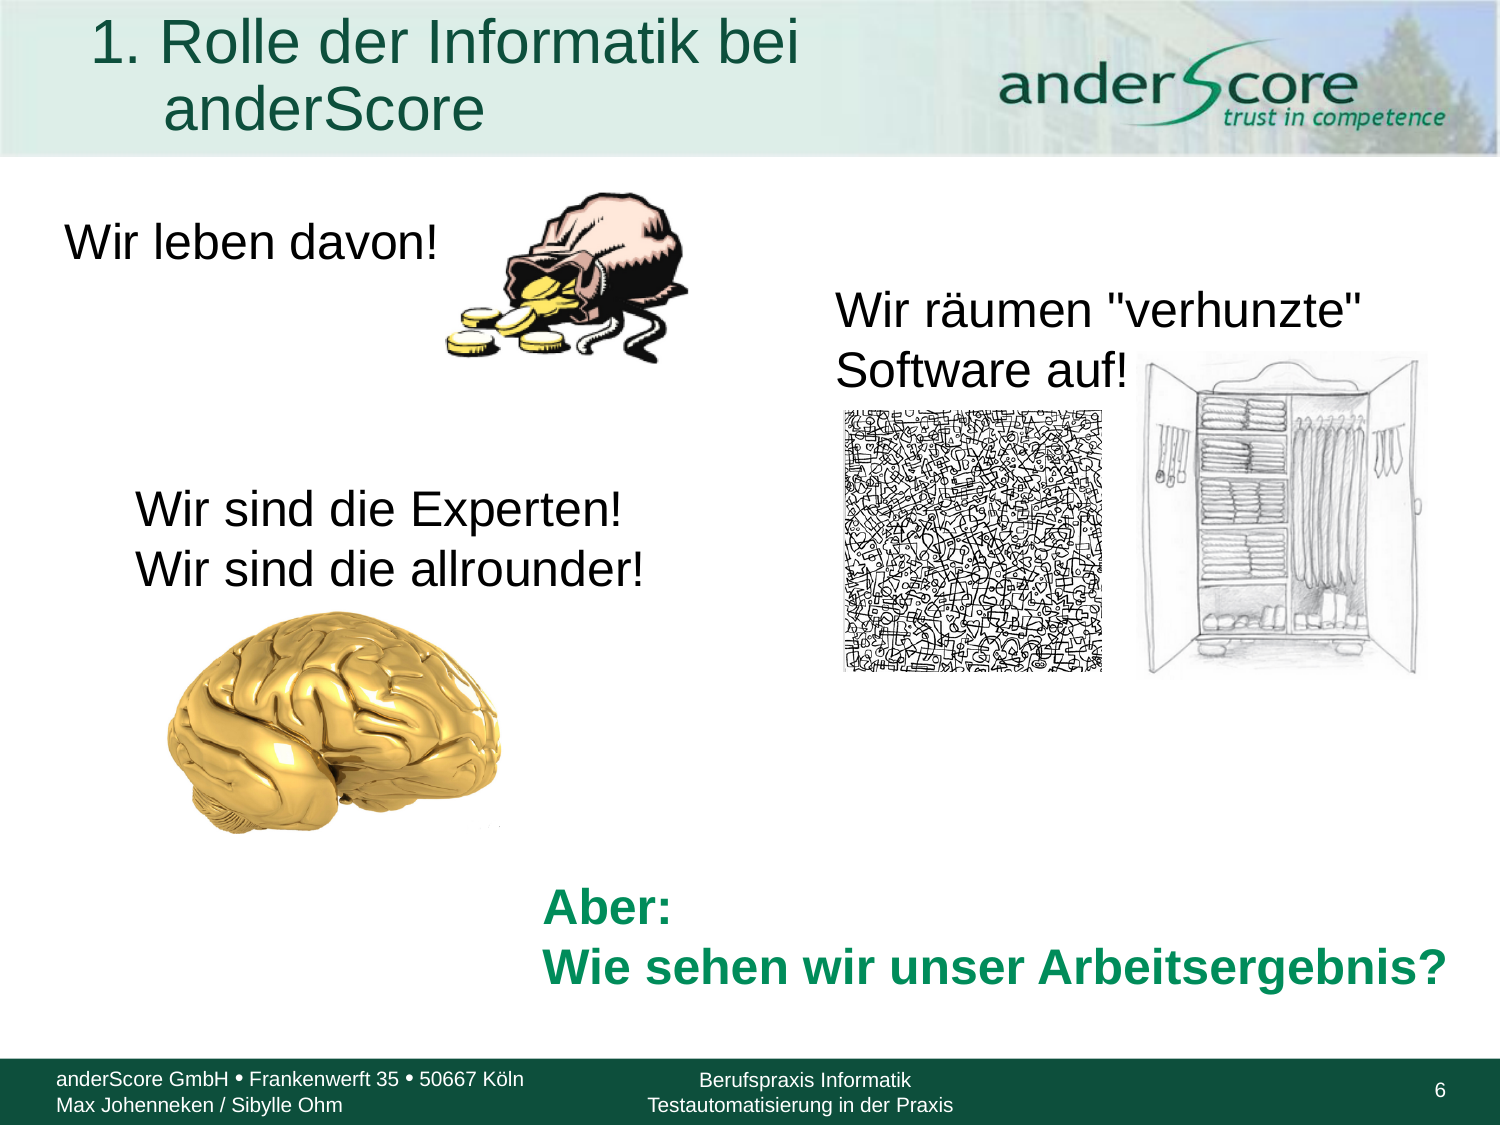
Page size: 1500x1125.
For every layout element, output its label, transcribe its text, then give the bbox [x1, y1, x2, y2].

picture [445, 190, 690, 364]
list Wir leben davon! [49, 201, 440, 308]
title 1. Rolle der Informatik bei anderScore [74, 18, 987, 136]
picture [0, 0, 1500, 157]
picture [843, 409, 1102, 672]
text_box Wir sind die Experten! Wir sind die allrounder! [120, 468, 692, 575]
text_box Wir räumen "verhunzte" Software auf! [820, 269, 1395, 375]
picture [164, 609, 505, 834]
picture [1136, 351, 1428, 680]
text_box Aber: Wie sehen wir unser Arbeitsergebnis? [527, 867, 1500, 973]
